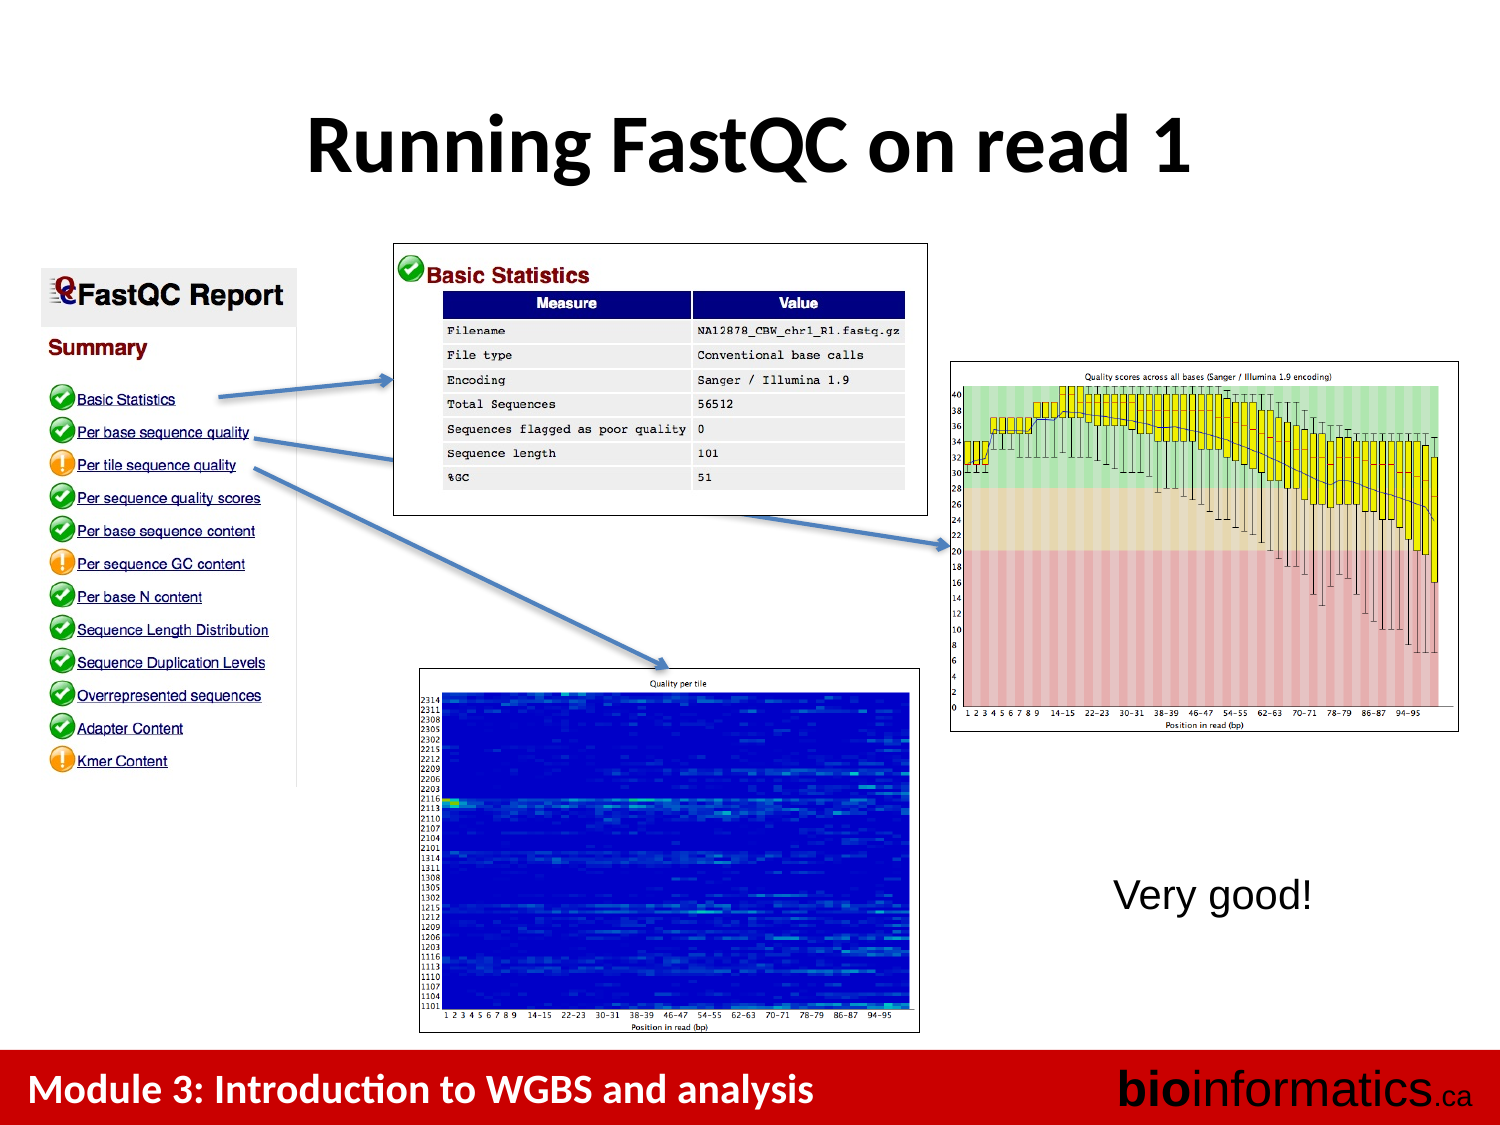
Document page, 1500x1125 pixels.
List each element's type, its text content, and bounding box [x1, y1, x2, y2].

text_box Very good! [1098, 860, 1328, 926]
picture [393, 243, 928, 516]
picture [41, 268, 298, 788]
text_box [675, 438, 945, 547]
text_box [253, 438, 388, 467]
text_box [218, 379, 395, 398]
picture [950, 361, 1459, 732]
title Running FastQC on read 1 [24, 45, 1475, 233]
picture [418, 668, 920, 1033]
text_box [253, 467, 670, 669]
